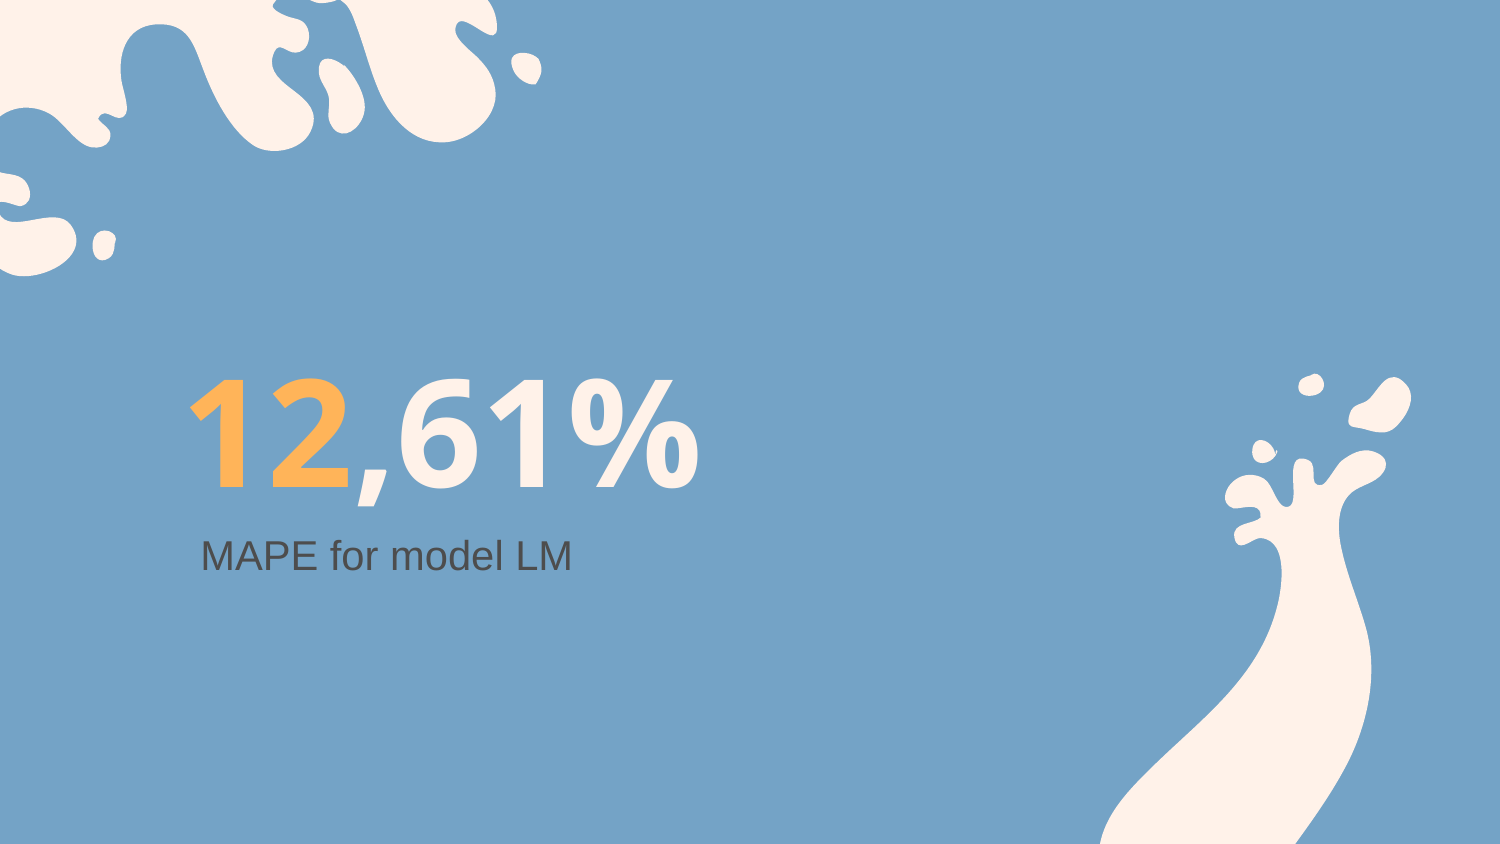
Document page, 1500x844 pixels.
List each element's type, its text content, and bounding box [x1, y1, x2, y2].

subtitle MAPE for model LM [166, 514, 1167, 612]
title 12,61% [166, 256, 1435, 533]
